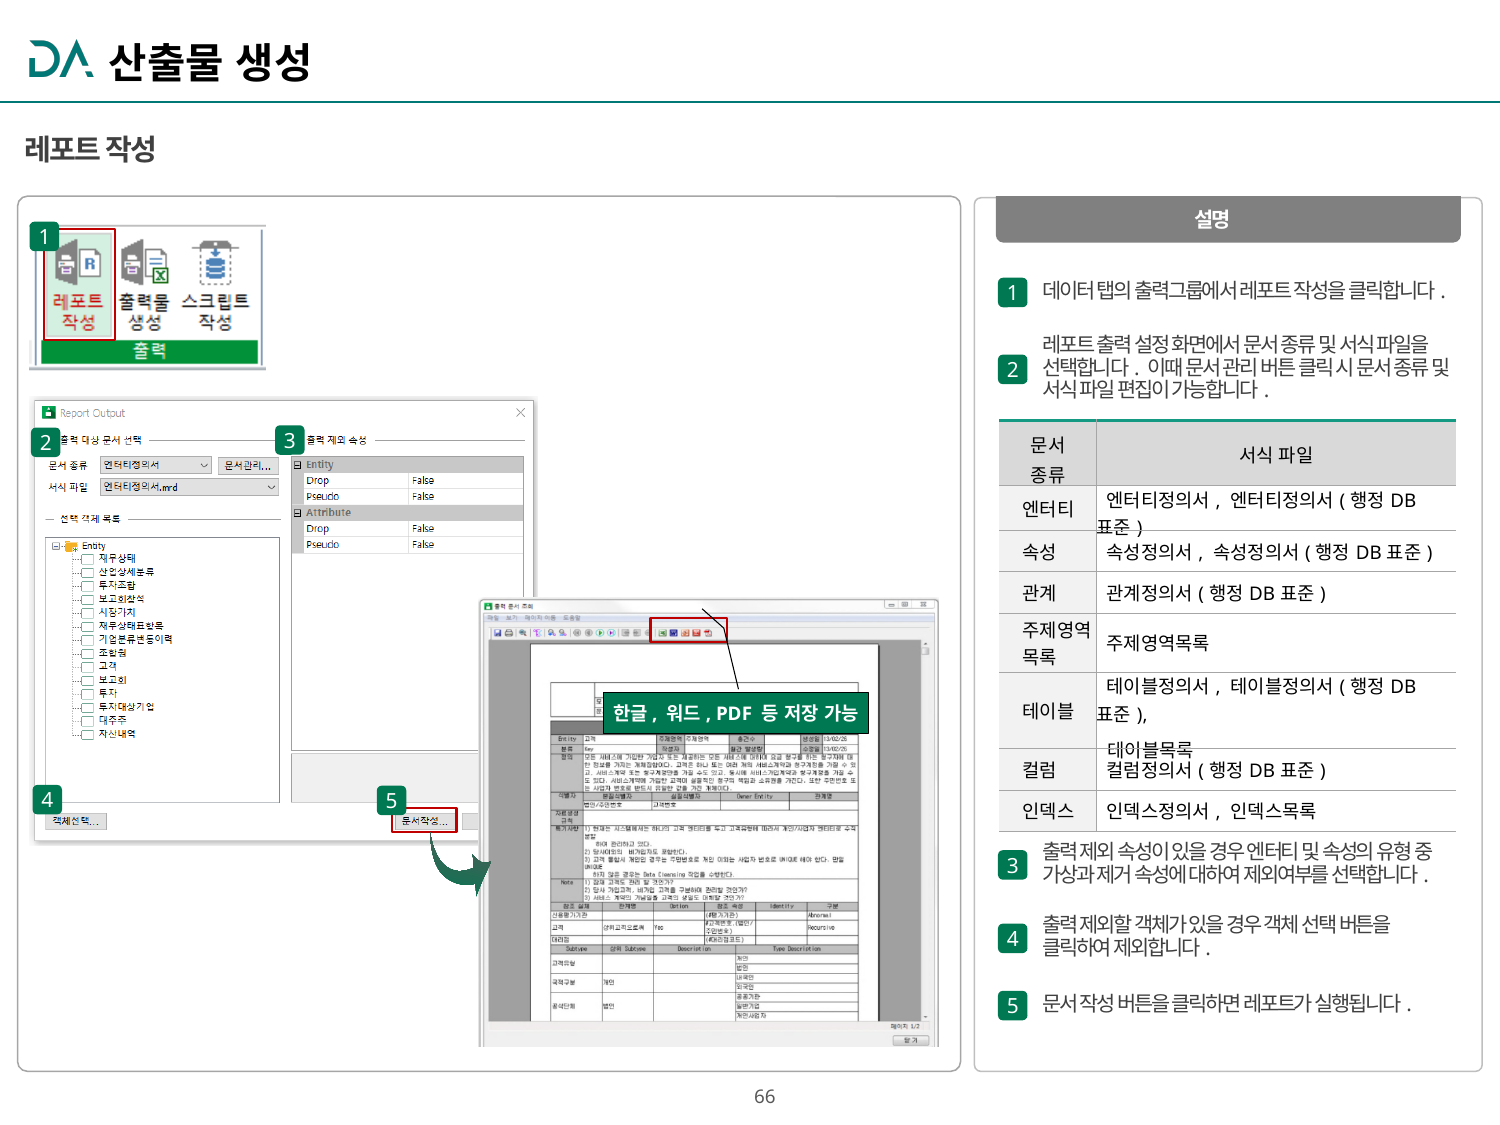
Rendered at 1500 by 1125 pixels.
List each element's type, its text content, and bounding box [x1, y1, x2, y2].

text_box 출력 제외 속성이 있을 경우 엔터티 및 속성의 유형 중 가상과 제거 속성에 대하여 제외여부를 선택합니다. [1036, 835, 1456, 892]
picture [29, 219, 266, 372]
text_box 5 [995, 988, 1030, 1023]
text_box 1 [995, 275, 1030, 310]
table_header 서식 파일 [1097, 422, 1456, 485]
picture [29, 39, 94, 77]
table_cell 인덱스정의서, 인덱스목록 [1097, 791, 1456, 831]
table_header 문서 종류 [999, 422, 1096, 485]
text_box 문서 작성 버튼을 클릭하면 레포트가 실행됩니다. [1036, 986, 1456, 1022]
table_cell 엔터티정의서, 엔터티정의서(행정DB표준) [1097, 486, 1456, 530]
table_cell 관계정의서(행정DB표준) [1097, 572, 1456, 613]
table_cell 주제영역목록 [999, 614, 1096, 672]
text_box 산출물 생성 [92, 43, 507, 80]
text_box 데이터 탭의 출력그룹에서 레포트 작성을 클릭합니다. [1036, 273, 1456, 309]
text_box [432, 854, 472, 885]
table_cell 주제영역목록 [1097, 614, 1456, 672]
table_cell 인덱스 [999, 791, 1096, 831]
text_box 3 [995, 848, 1030, 882]
table_cell 컬럼정의서(행정DB표준) [1097, 749, 1456, 790]
picture [29, 396, 940, 1048]
table_cell 테이블정의서, 테이블정의서(행정DB표준), 테이블목록 [1097, 673, 1456, 748]
table_cell 관계 [999, 572, 1096, 613]
table_cell 엔터티 [999, 486, 1096, 530]
text_box 레포트 출력 설정 화면에서 문서 종류 및 서식 파일을 선택합니다. 이때 문서 관리 버튼 클릭 시 문서 종류 및 서식 파일 편집이 가능합니다. [1036, 328, 1456, 408]
text_box 2 [995, 352, 1030, 387]
table_cell 컬럼 [999, 749, 1096, 790]
text_box 출력 제외할 객체가 있을 경우 객체 선택 버튼을 클릭하여 제외합니다. [1036, 908, 1456, 966]
text_box 4 [995, 921, 1030, 956]
table_cell 속성정의서, 속성정의서(행정DB표준) [1097, 531, 1456, 571]
text_box 레포트 작성 [18, 137, 438, 172]
table_cell 테이블 [999, 673, 1096, 748]
table_cell 속성 [999, 531, 1096, 571]
